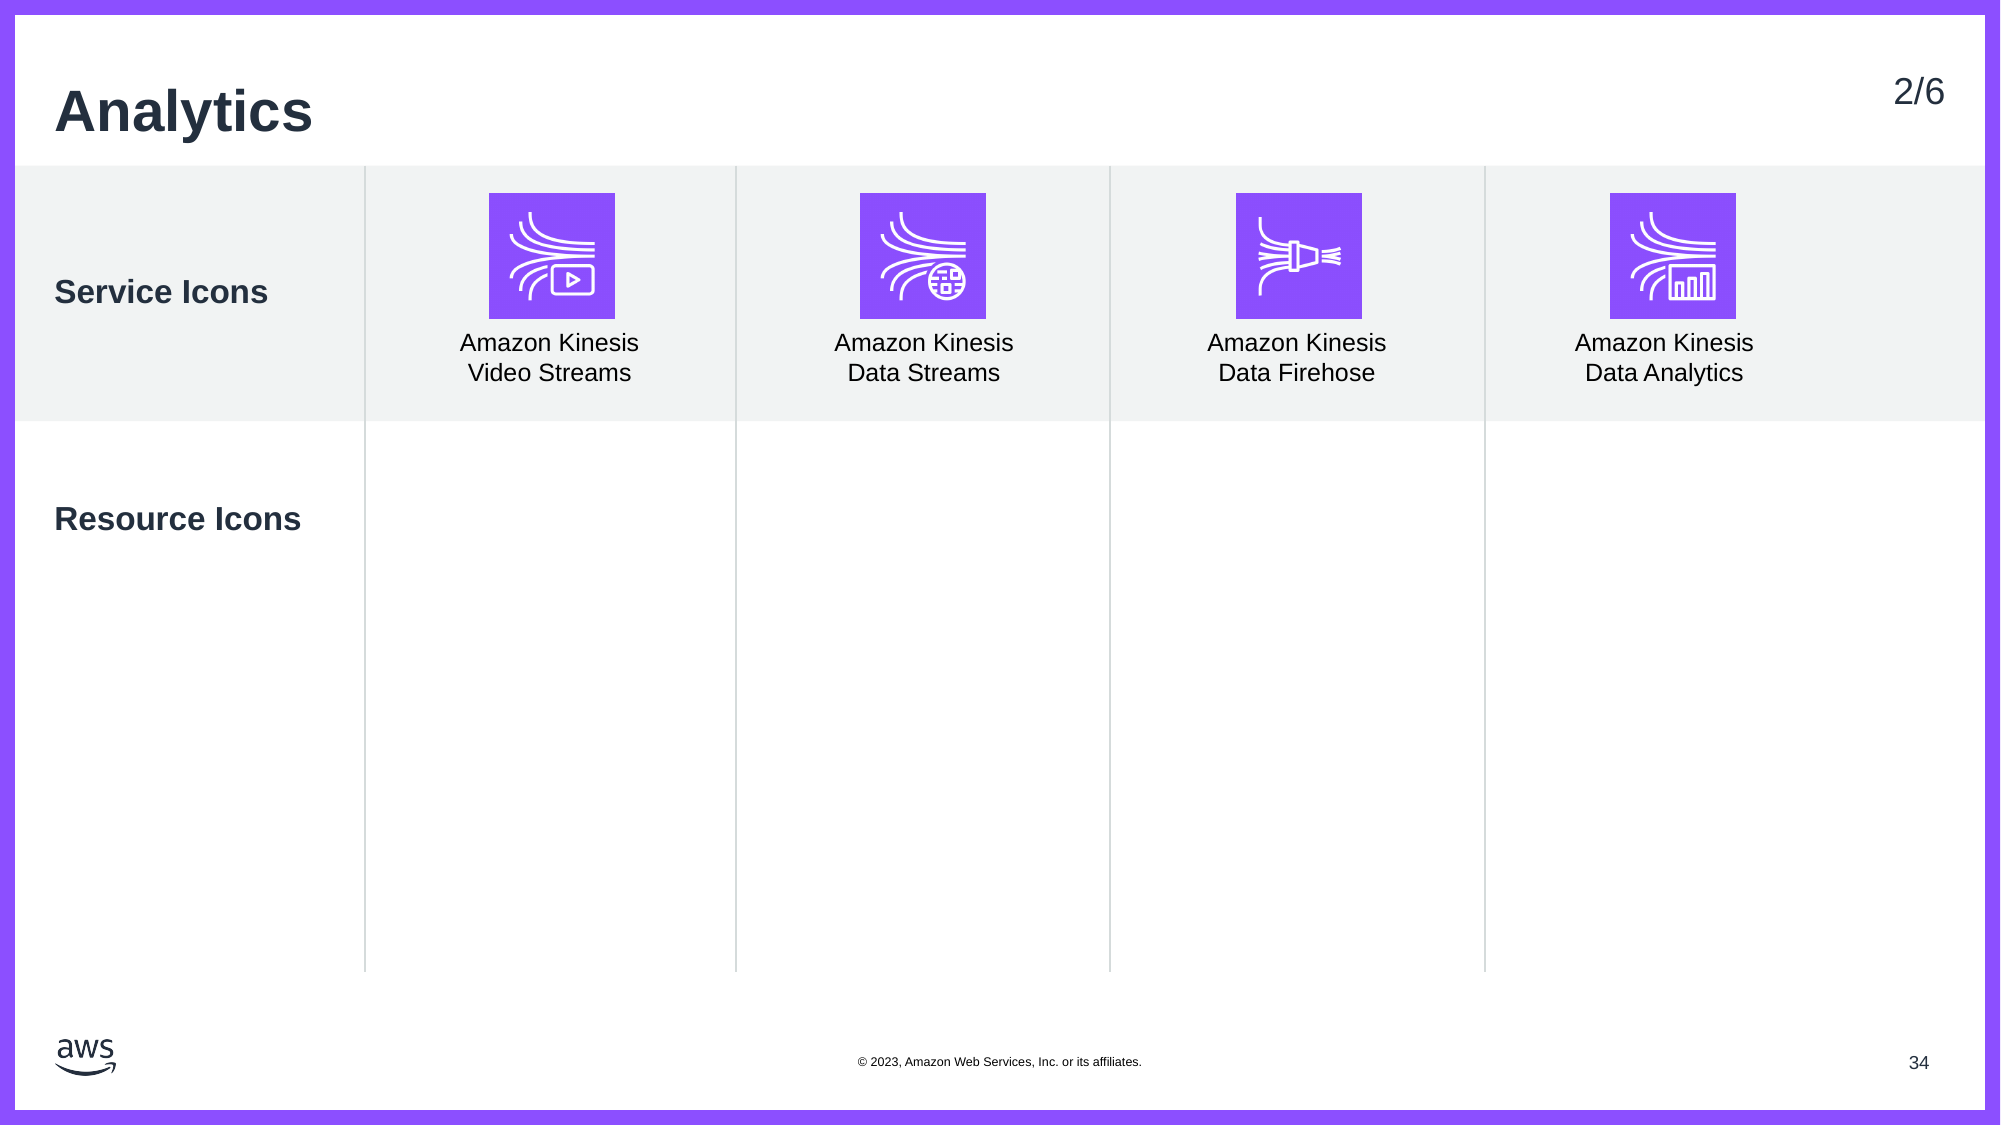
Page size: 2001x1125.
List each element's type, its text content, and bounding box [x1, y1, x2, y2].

slide_number 34 [1494, 1031, 1945, 1092]
picture [1236, 193, 1362, 319]
text_box Amazon Kinesis Video Streams [363, 319, 735, 394]
footer © 2023, Amazon Web Services, Inc. or its affiliates. [662, 1031, 1338, 1092]
picture [1610, 193, 1736, 319]
picture [489, 193, 615, 319]
picture [860, 193, 986, 319]
title Analytics [39, 59, 1457, 166]
text_box Amazon Kinesis Data Analytics [1485, 319, 1846, 394]
text_box Amazon Kinesis Data Streams [736, 319, 1109, 394]
picture [55, 1039, 116, 1076]
list 2/6 [1693, 59, 1961, 166]
text_box Amazon Kinesis Data Firehose [1111, 319, 1484, 394]
